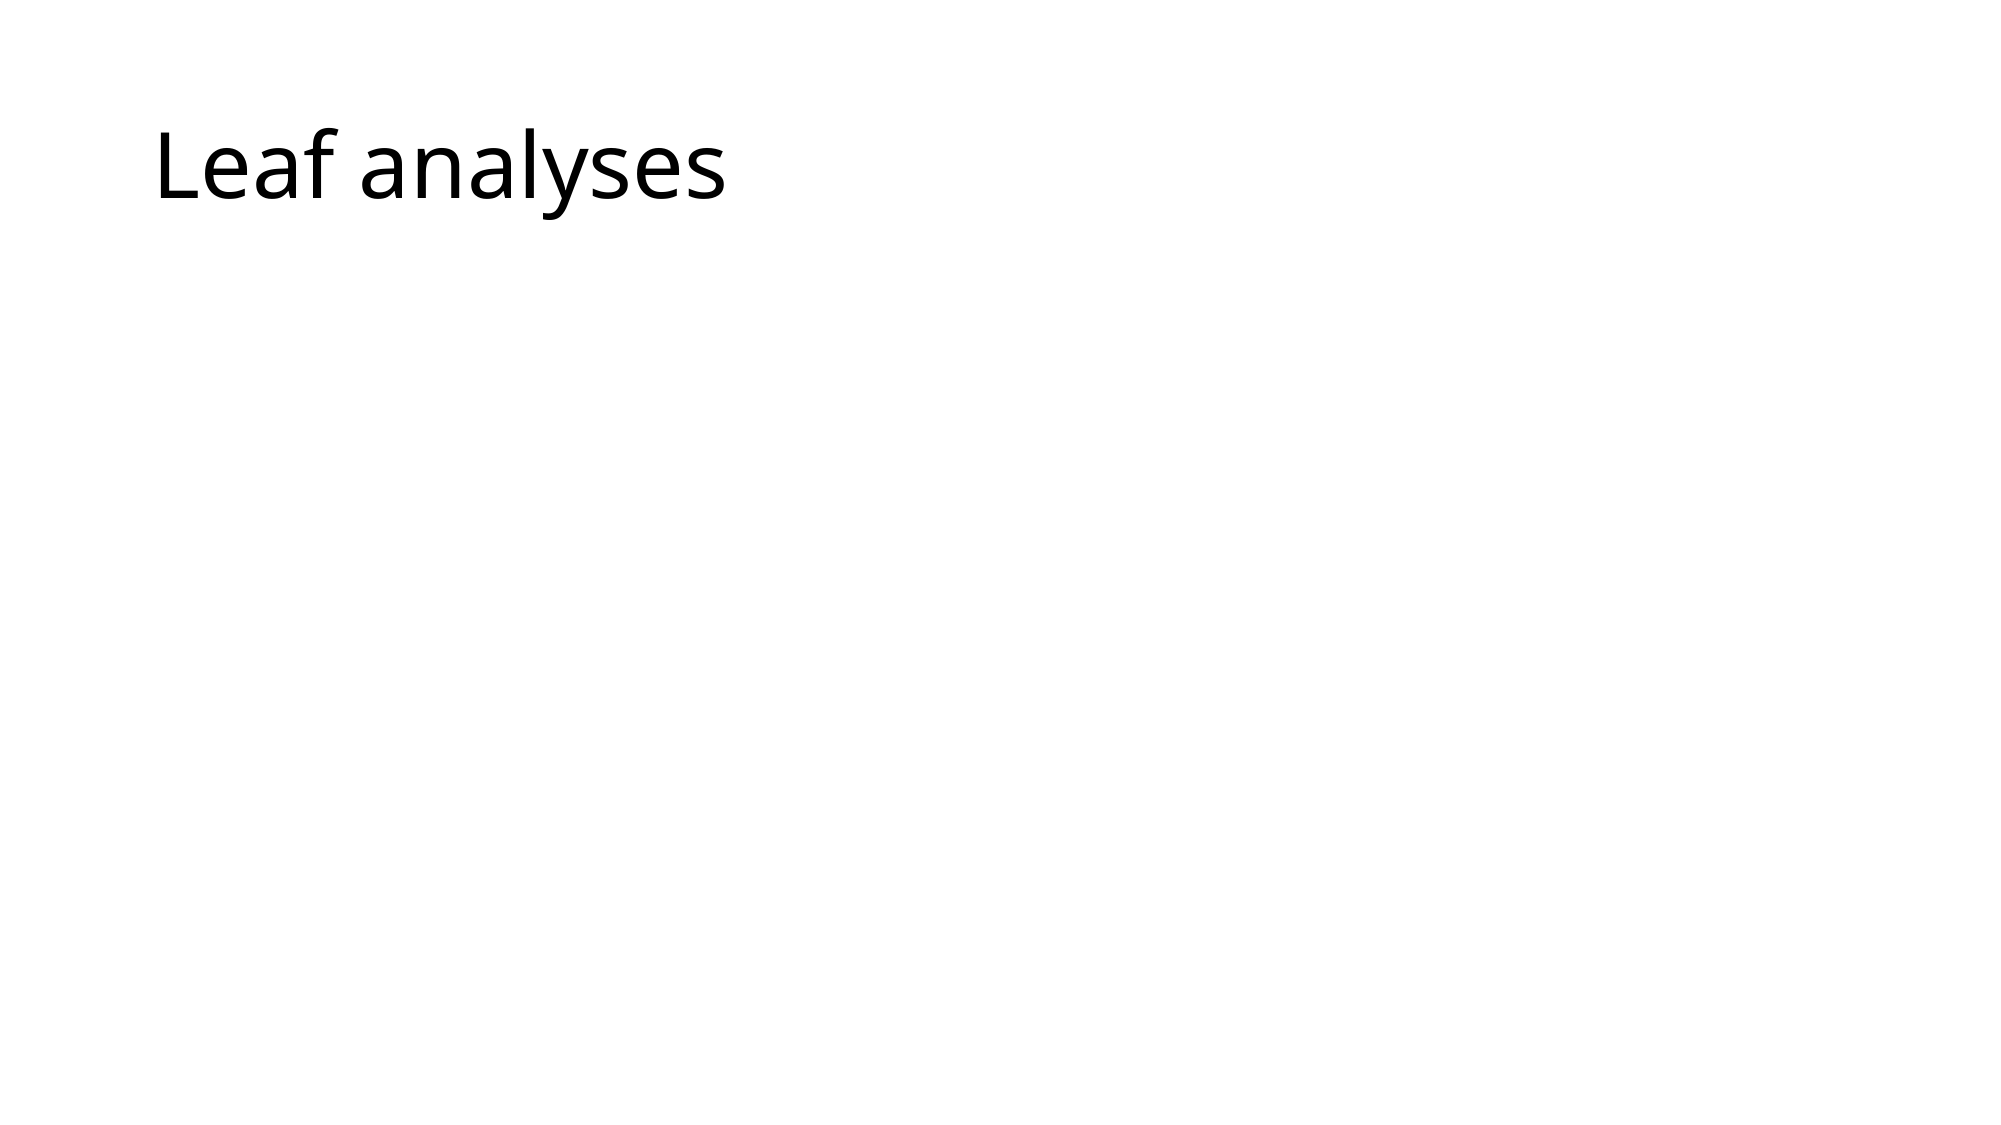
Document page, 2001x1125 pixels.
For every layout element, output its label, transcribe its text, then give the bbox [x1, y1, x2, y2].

title Leaf analyses [137, 59, 1863, 278]
